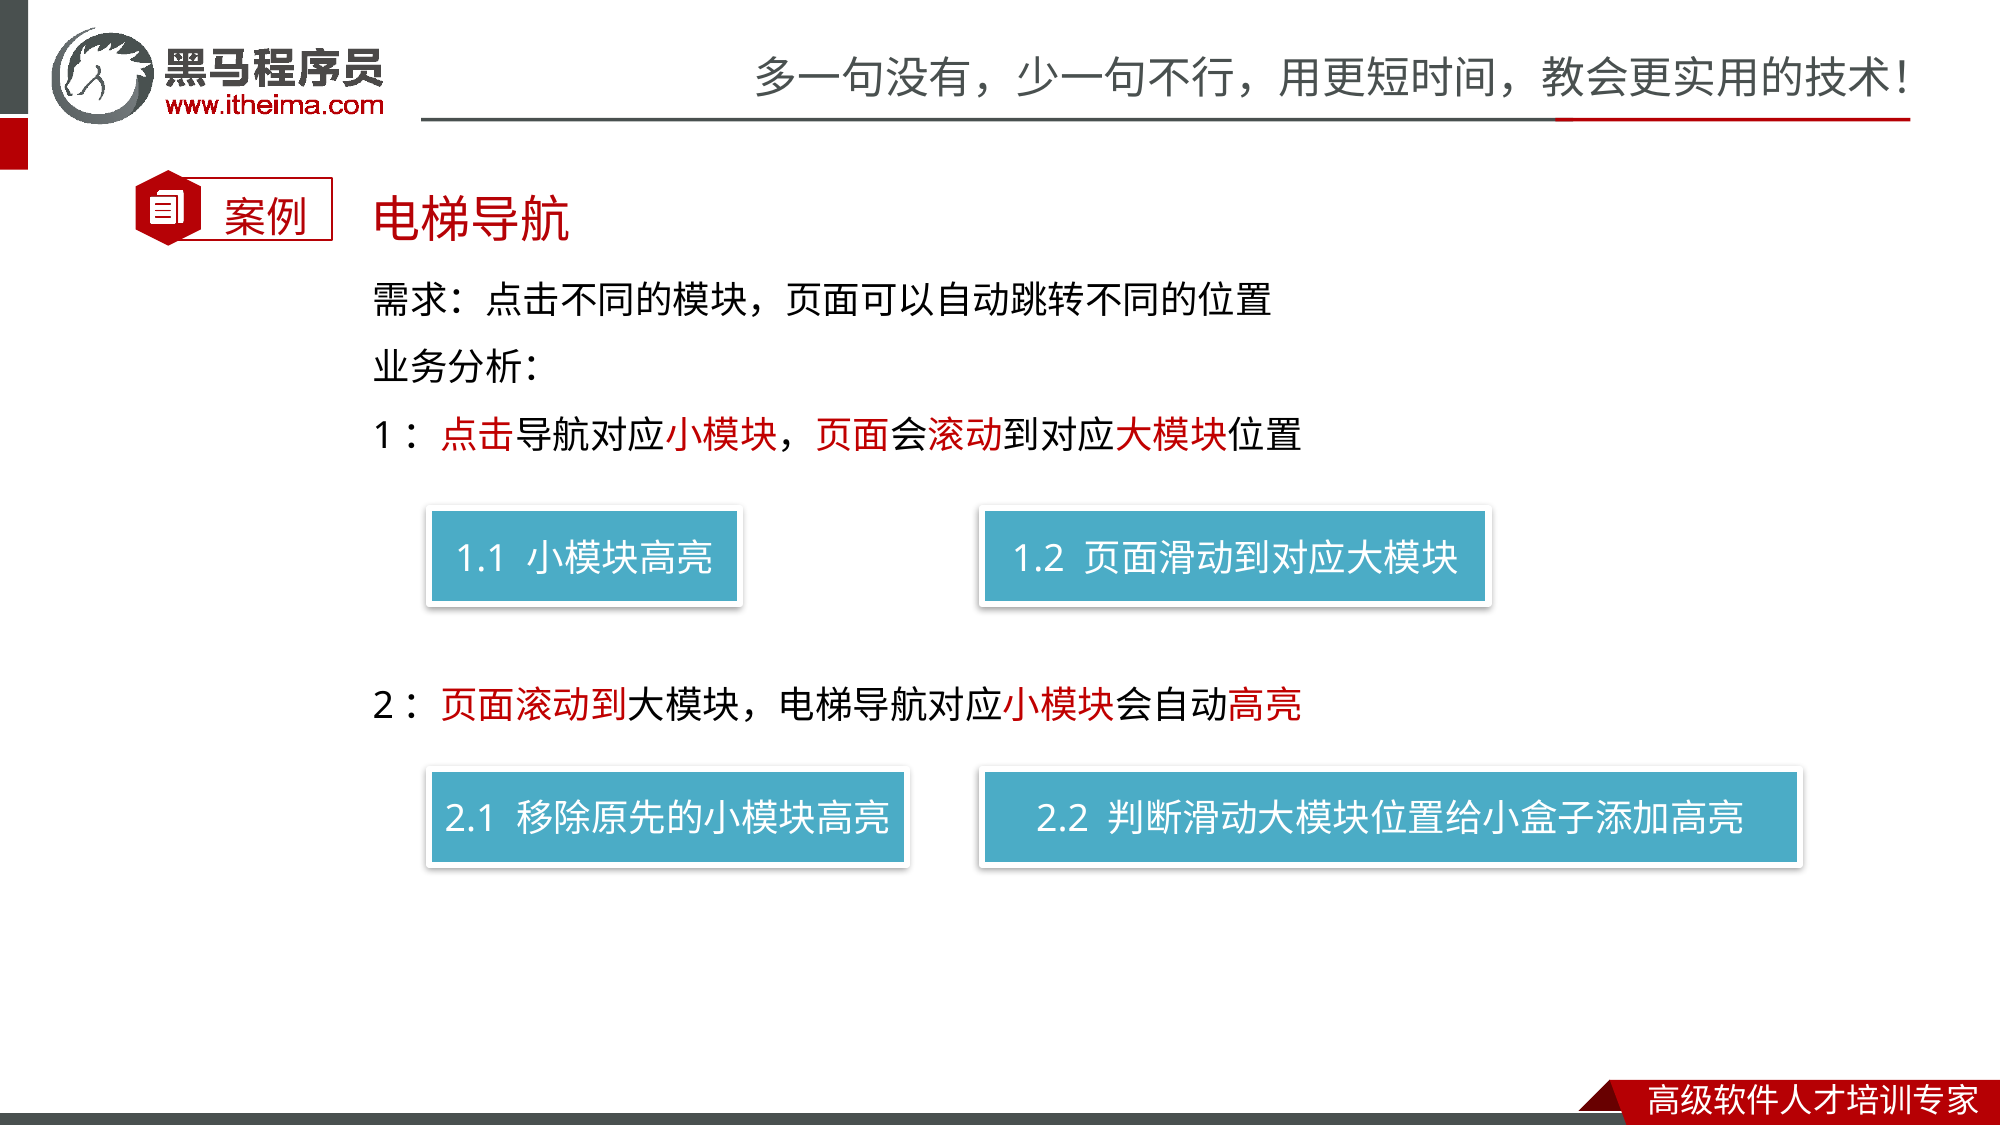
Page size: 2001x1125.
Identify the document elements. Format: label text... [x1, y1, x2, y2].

text_box 需求：点击不同的模块，页面可以自动跳转不同的位置 业务分析： 1：点击导航对应小模块，页面会滚动到对应大模块位置 2：页面滚动到大模块，电梯导航对应小模块会自动高亮 [357, 245, 1896, 734]
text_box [135, 158, 338, 246]
text_box 电梯导航 [355, 150, 1375, 255]
text_box 1.2 页面滑动到对应大模块 [979, 505, 1492, 607]
text_box 2.2 判断滑动大模块位置给小盒子添加高亮 [979, 766, 1803, 868]
text_box 2.1 移除原先的小模块高亮 [426, 766, 910, 868]
text_box 1.1 小模块高亮 [426, 505, 743, 607]
picture [50, 26, 384, 125]
